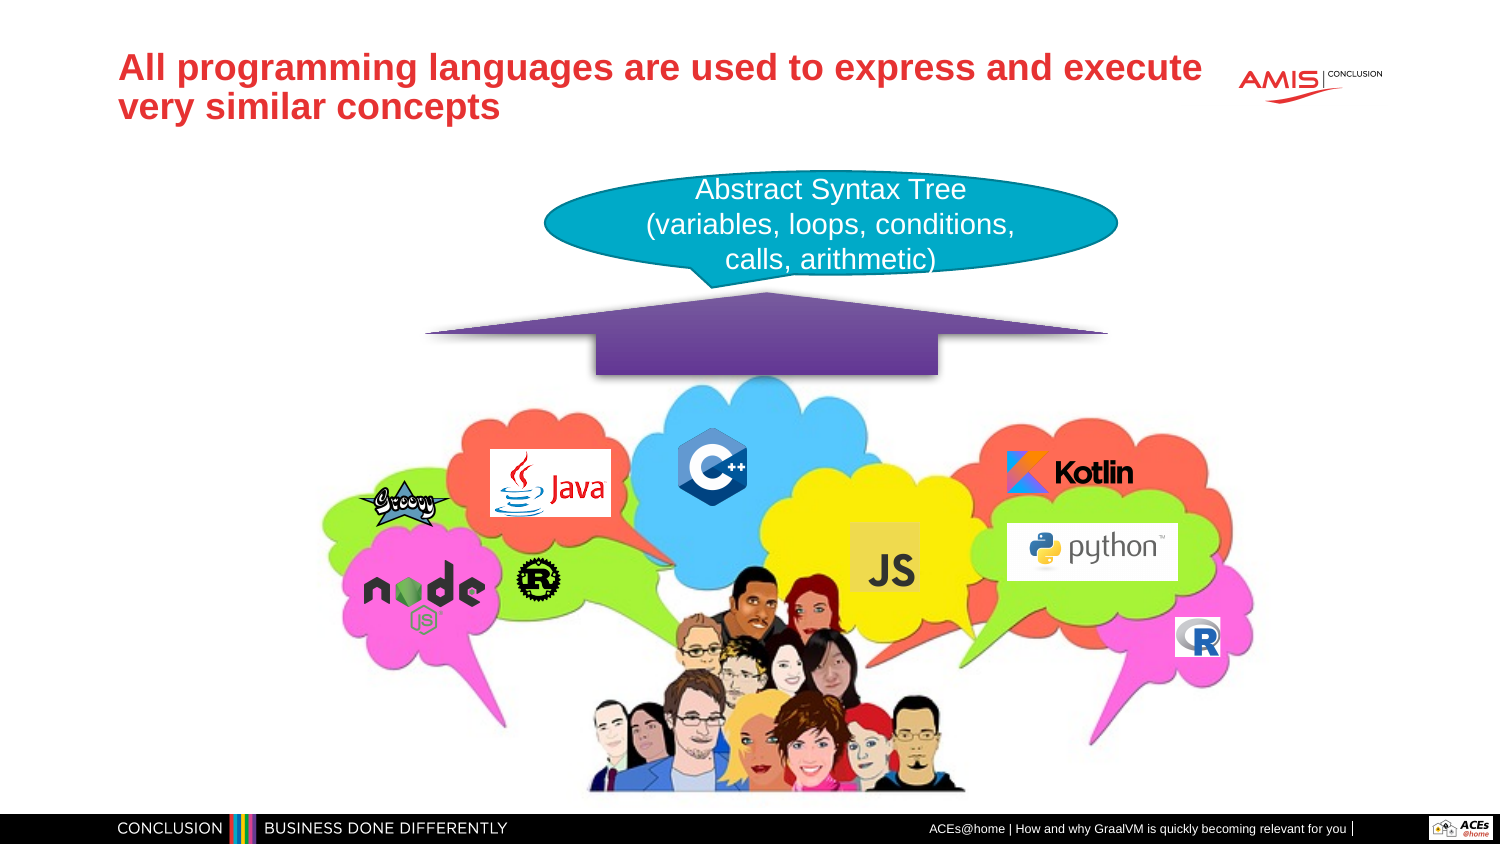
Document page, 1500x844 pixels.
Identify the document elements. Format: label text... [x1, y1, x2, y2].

text_box Abstract Syntax Tree (variables, loops, conditions, calls, arithmetic) [543, 170, 1119, 289]
footer ACEs@home | How and why GraalVM is quickly becoming relevant for you [814, 820, 1347, 839]
picture [1205, 59, 1388, 106]
picture [239, 814, 1500, 844]
text_box [425, 292, 1109, 362]
picture [0, 814, 236, 844]
picture [293, 362, 1294, 809]
title All programming languages are used to express and execute very similar concepts [118, 47, 1205, 130]
